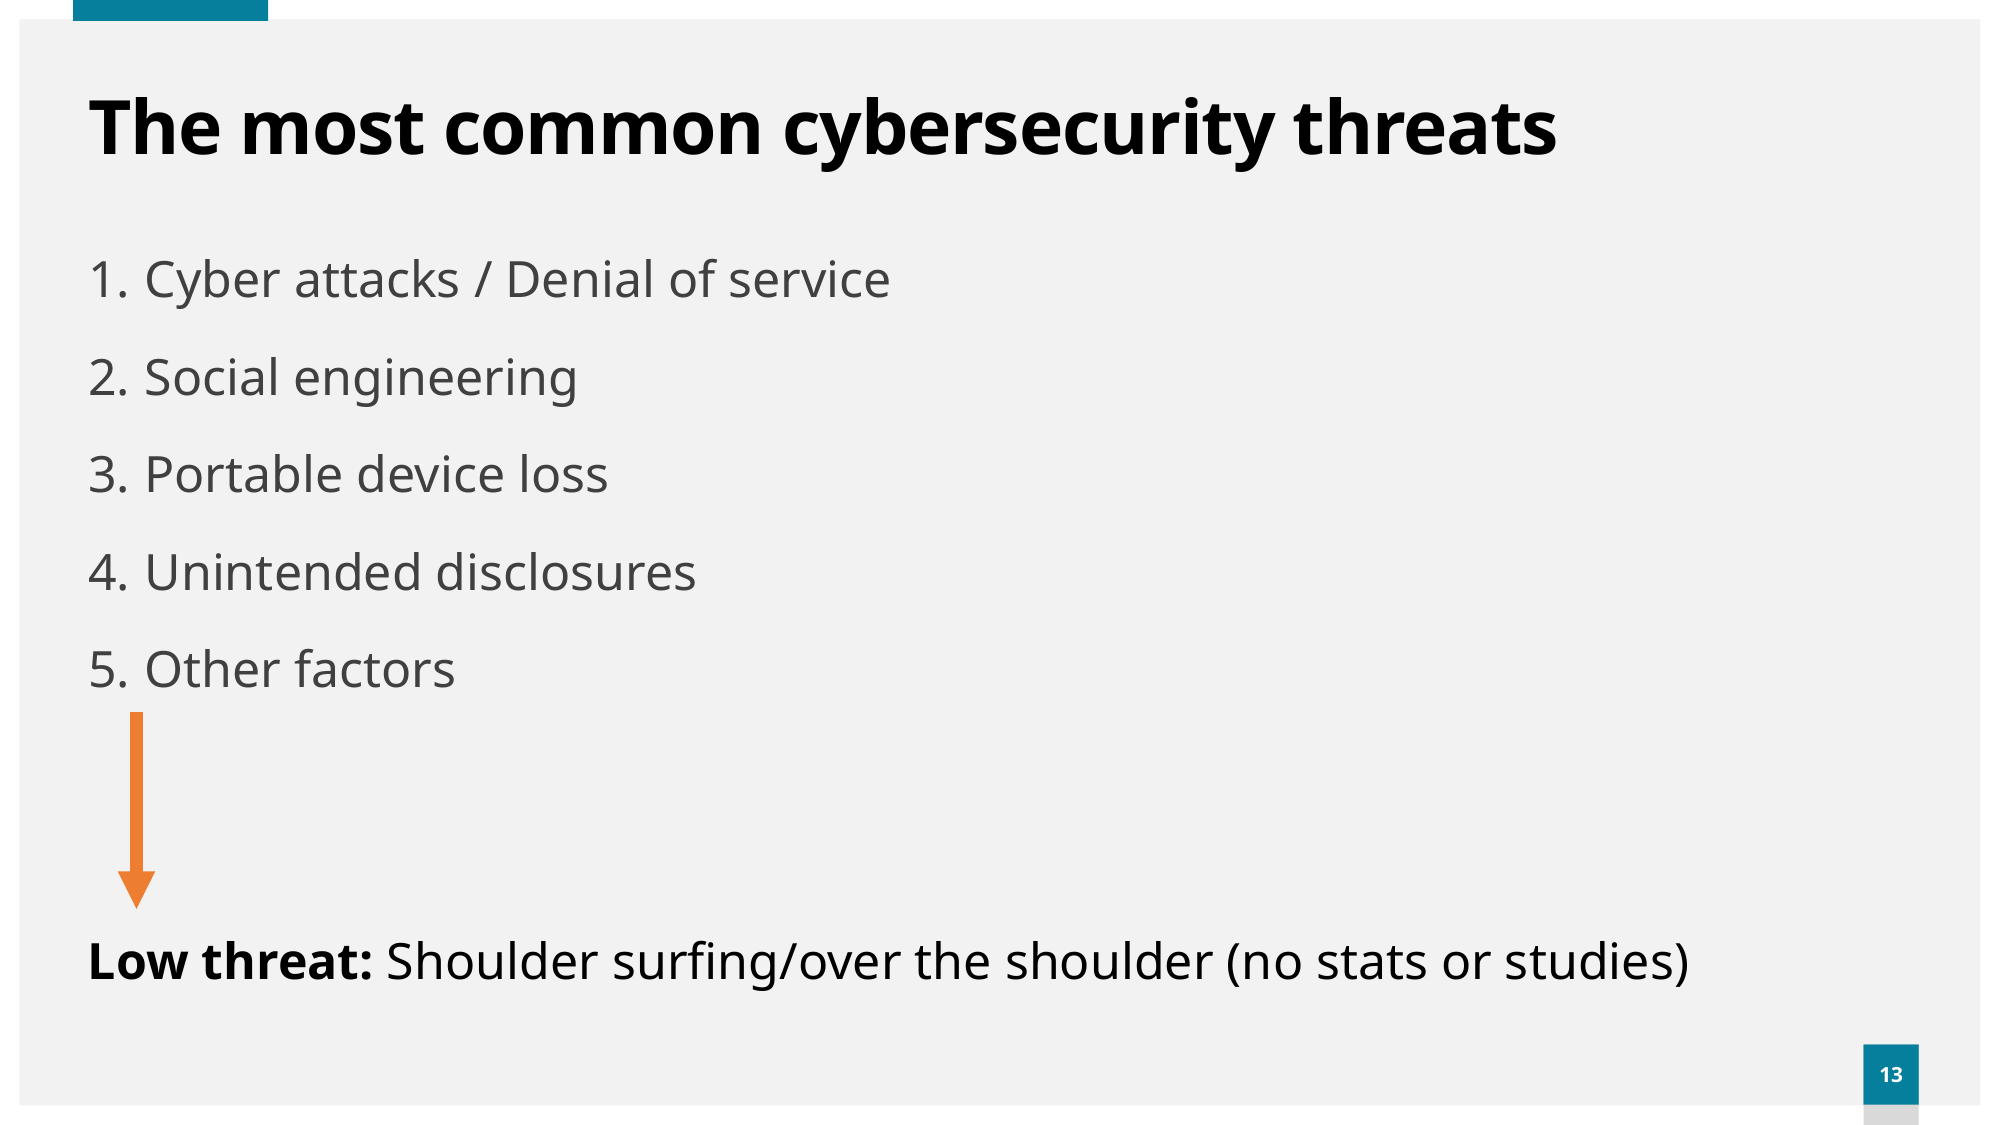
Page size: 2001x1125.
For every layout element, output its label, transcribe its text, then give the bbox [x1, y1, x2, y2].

title The most common cybersecurity threats [73, 82, 1907, 179]
list Cyber attacks / Denial of service Social engineering Portable device loss Unintended disclosures Other factors [73, 239, 1391, 712]
text_box Low threat: Shoulder surfing/over the shoulder (no stats or studies) [73, 921, 1765, 1042]
